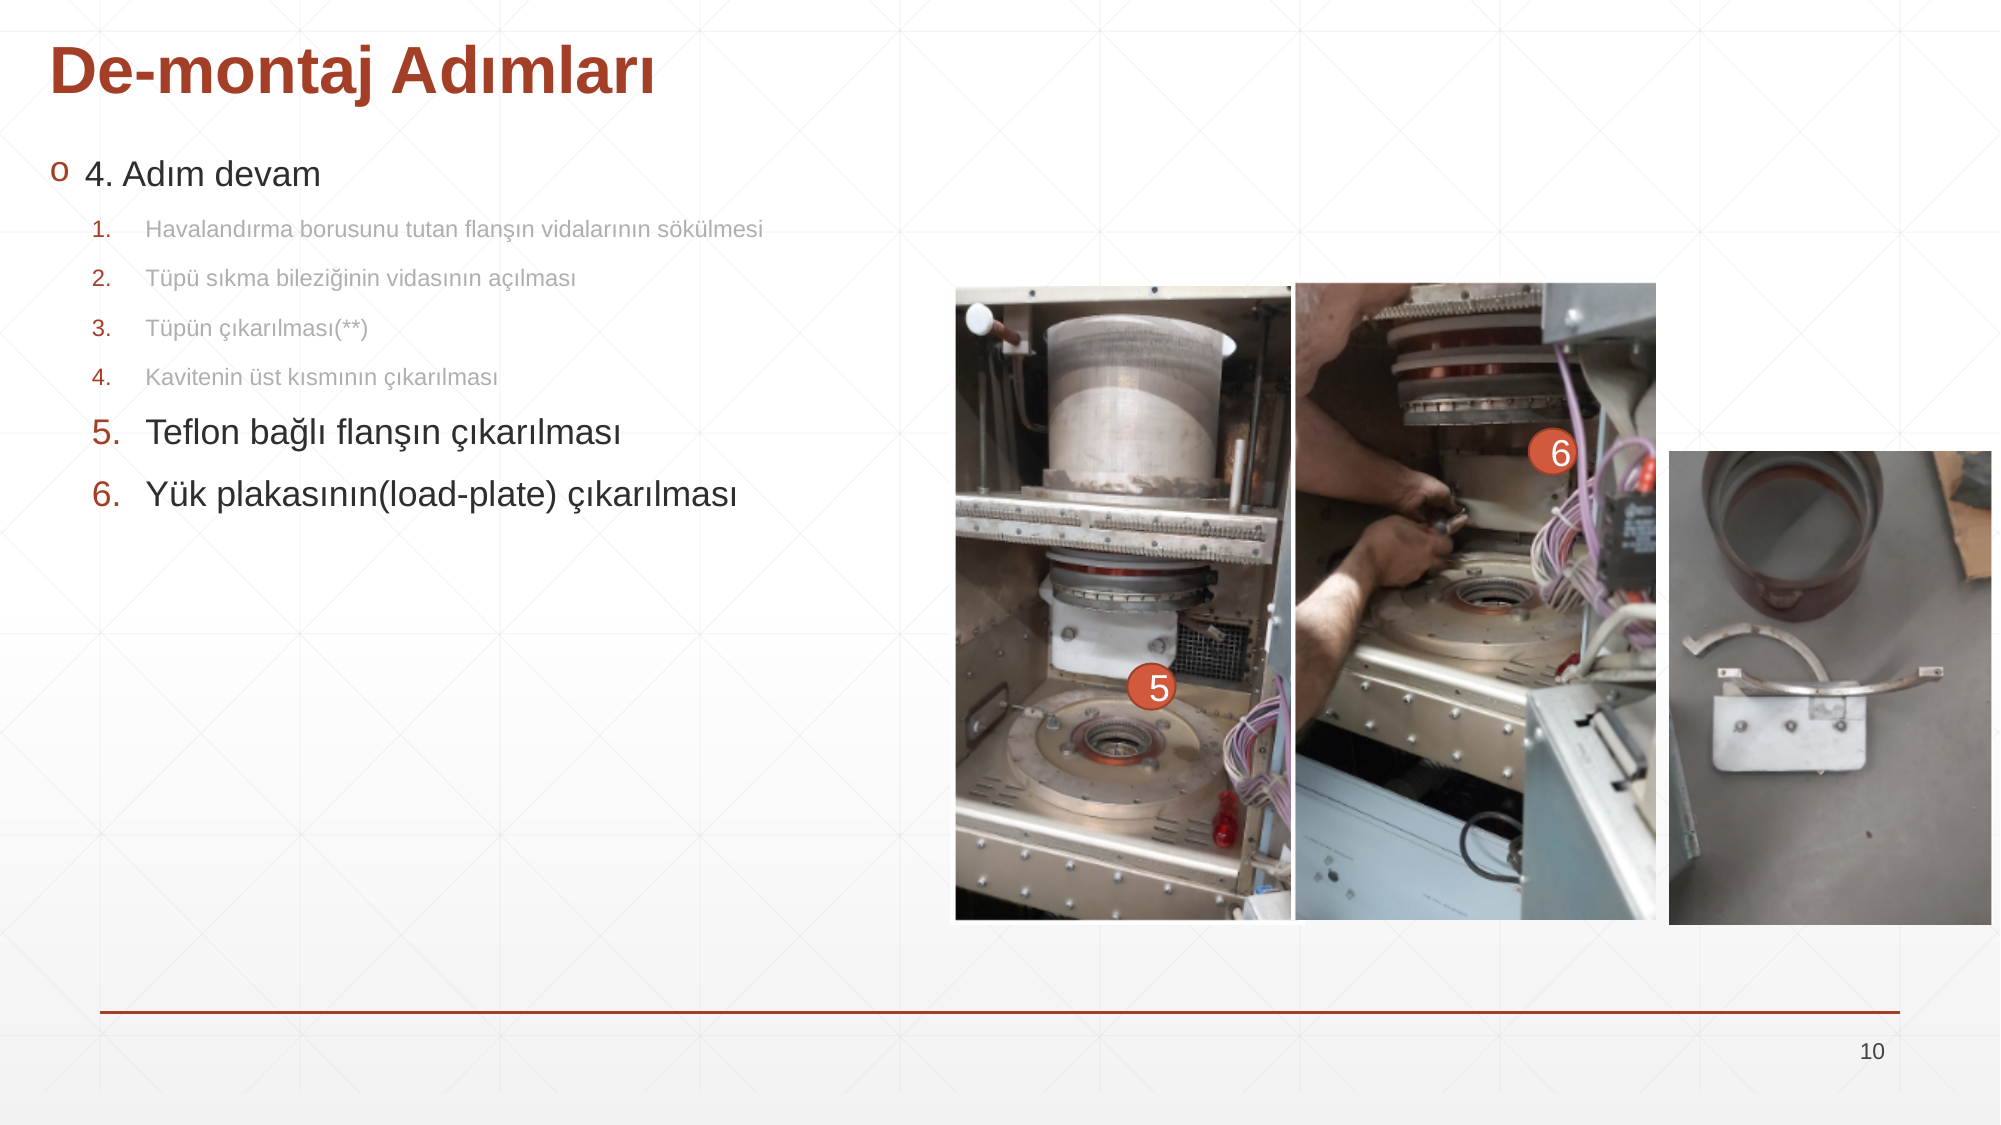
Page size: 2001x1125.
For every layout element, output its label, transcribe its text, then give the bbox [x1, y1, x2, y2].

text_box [950, 277, 1993, 925]
title De-montaj Adımları [34, 28, 1522, 127]
slide_number 10 [1749, 1031, 1901, 1069]
list 4. Adım devam Havalandırma borusunu tutan flanşın vidalarının sökülmesi Tüpü sıkma bileziğinin vidasının açılması Tüpün çıkarılması(**) Kavitenin üst kısmının çıkarılması Teflon bağlı flanşın çıkarılması Yük plakasının(load-plate) çıkarılması [34, 147, 1901, 524]
